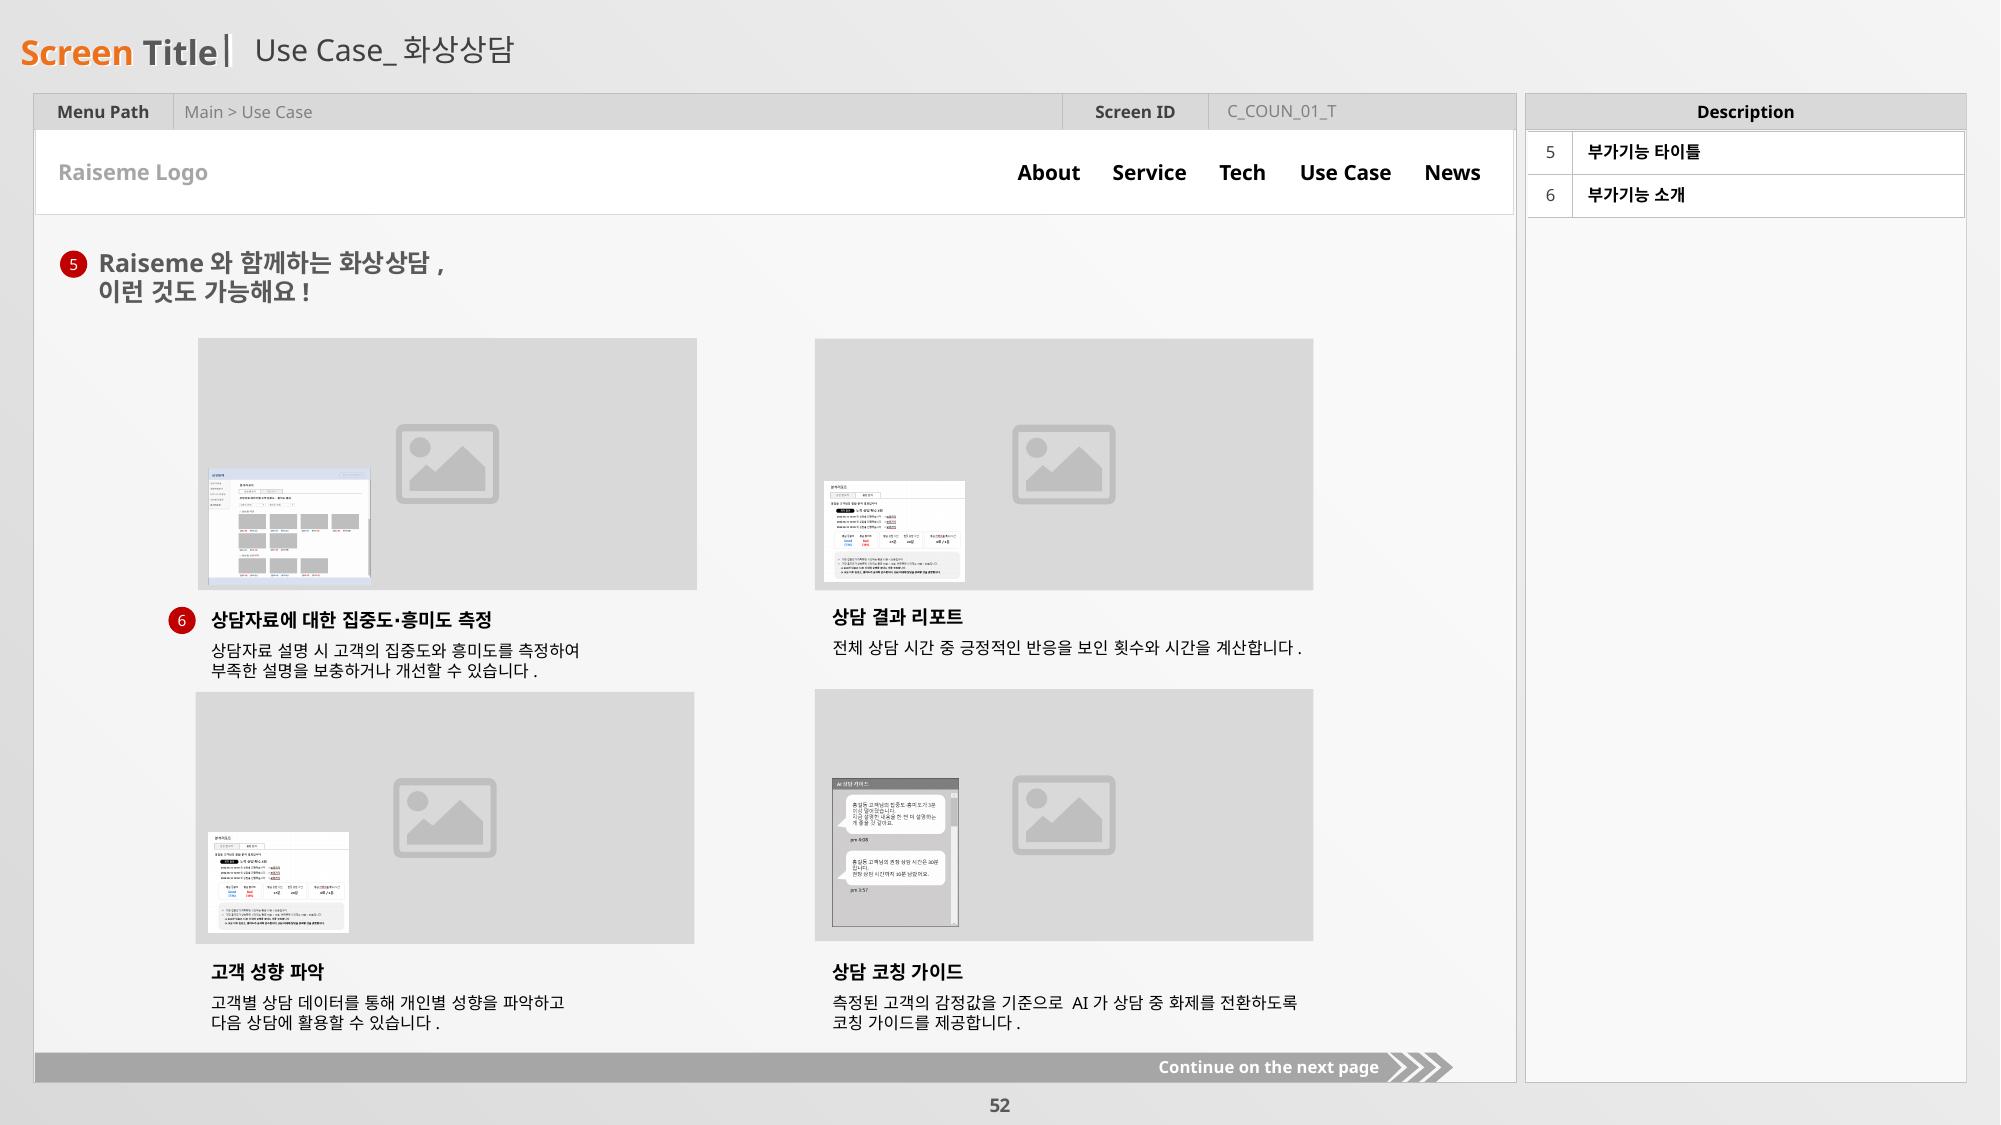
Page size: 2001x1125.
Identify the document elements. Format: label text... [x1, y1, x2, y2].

table_header 부가기능 타이틀 [1573, 132, 1964, 174]
text_box 전체 상담 시간 중 긍정적인 반응을 보인 횟수와 시간을 계산합니다. [816, 629, 1359, 667]
list C_COUN_01_T [1212, 93, 1514, 128]
text_box Use Case [1293, 152, 1398, 192]
table_cell 6 [1528, 175, 1572, 217]
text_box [814, 688, 1314, 942]
text_box Tech [1213, 152, 1273, 192]
text_box 고객별 상담 데이터를 통해 개인별 성향을 파악하고 다음 상담에 활용할 수 있습니다. [194, 983, 734, 1019]
text_box 측정된 고객의 감정값을 기준으로 AI가 상담 중 화제를 전환하도록 코칭 가이드를 제공합니다. [816, 983, 1356, 1031]
subtitle Main > Use Case [167, 93, 662, 128]
text_box 5 [57, 248, 90, 280]
text_box 상담 결과 리포트 [816, 598, 1306, 635]
text_box News [1418, 152, 1487, 192]
text_box [34, 128, 1516, 216]
text_box Raiseme Logo [55, 155, 221, 189]
picture [208, 467, 372, 585]
picture [832, 778, 959, 927]
text_box 고객 성향 파악 [194, 951, 671, 989]
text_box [197, 337, 698, 591]
table_header 5 [1528, 132, 1572, 174]
text_box Raiseme와 함께하는 화상상담, 이런 것도 가능해요! [83, 239, 746, 315]
text_box 상담 코칭 가이드 [816, 951, 1306, 989]
title Use Case_화상상담 [238, 23, 1904, 83]
picture [824, 481, 965, 582]
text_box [814, 338, 1314, 591]
text_box Service [1106, 152, 1193, 192]
text_box 6 [166, 604, 198, 637]
picture [208, 832, 349, 933]
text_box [195, 691, 695, 945]
text_box 상담자료 설명 시 고객의 집중도와 흥미도를 측정하여 부족한 설명을 보충하거나 개선할 수 있습니다. [194, 632, 734, 668]
table_cell 부가기능 소개 [1573, 175, 1964, 217]
text_box 상담자료에 대한 집중도∙흥미도 측정 [194, 599, 671, 637]
text_box About [1011, 152, 1087, 192]
